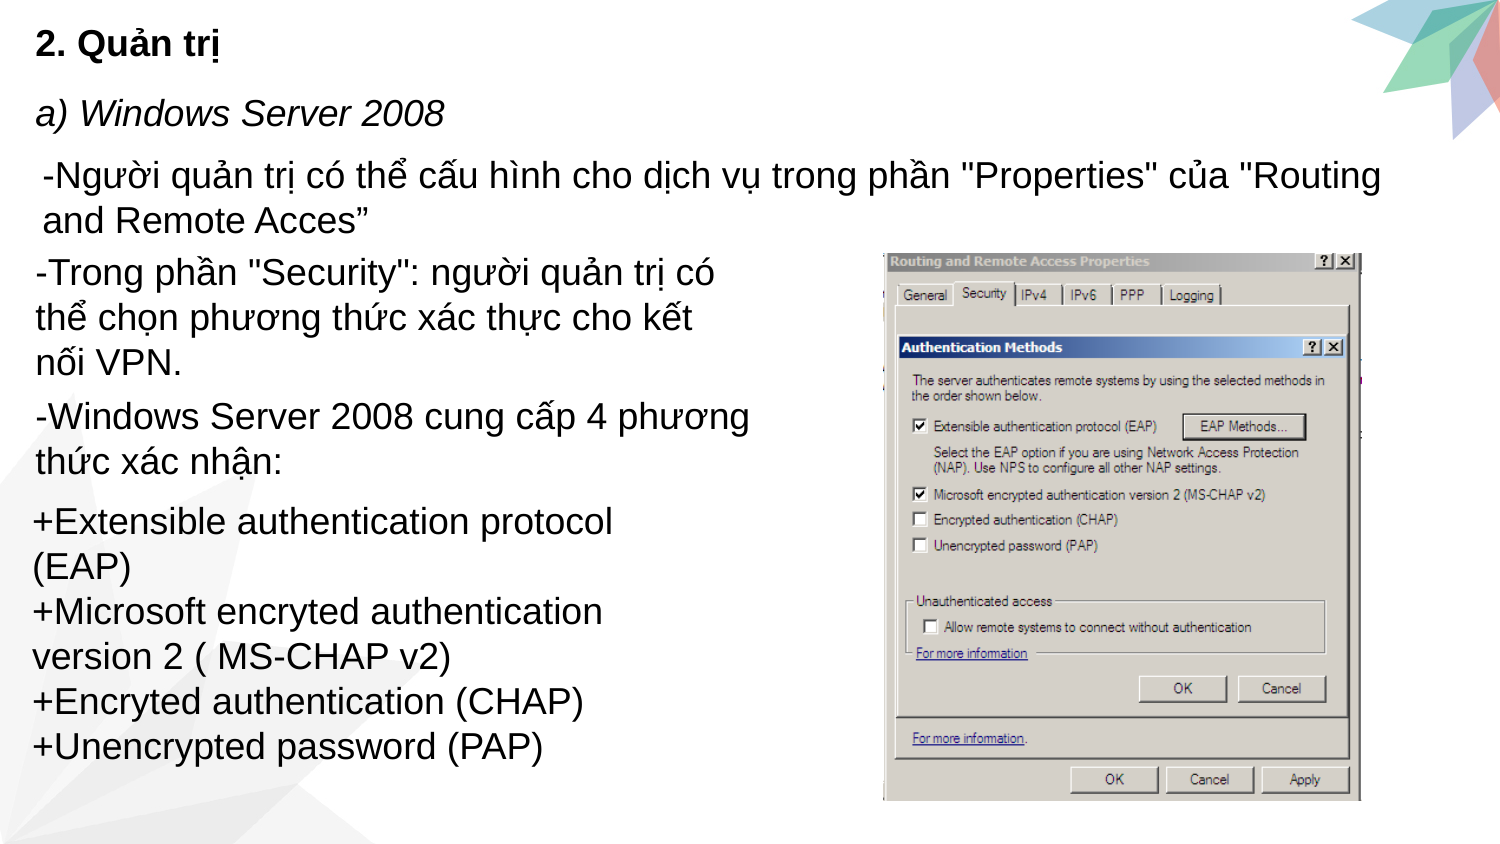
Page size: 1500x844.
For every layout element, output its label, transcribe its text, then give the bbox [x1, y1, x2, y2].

text_box -Windows Server 2008 cung cấp 4 phương ​ thức xác nhận: [20, 384, 801, 490]
text_box -Người quản trị có thể cấu hình cho dịch vụ trong phần "Properties" của "Routing and Remote Acces” [27, 143, 1415, 249]
text_box +Extensible authentication protocol (EAP) +Microsoft encryted authentication version 2 ( MS-CHAP v2) +Encryted authentication (CHAP) +Unencrypted password (PAP) [17, 489, 647, 775]
picture [0, 0, 1500, 844]
text_box a) Windows Server 2008 [20, 81, 471, 142]
text_box -Trong phần "Security": người quản trị có thể chọn phương thức xác thực cho kết nối VPN. [20, 240, 801, 384]
text_box 2. Quản trị [20, 11, 471, 72]
